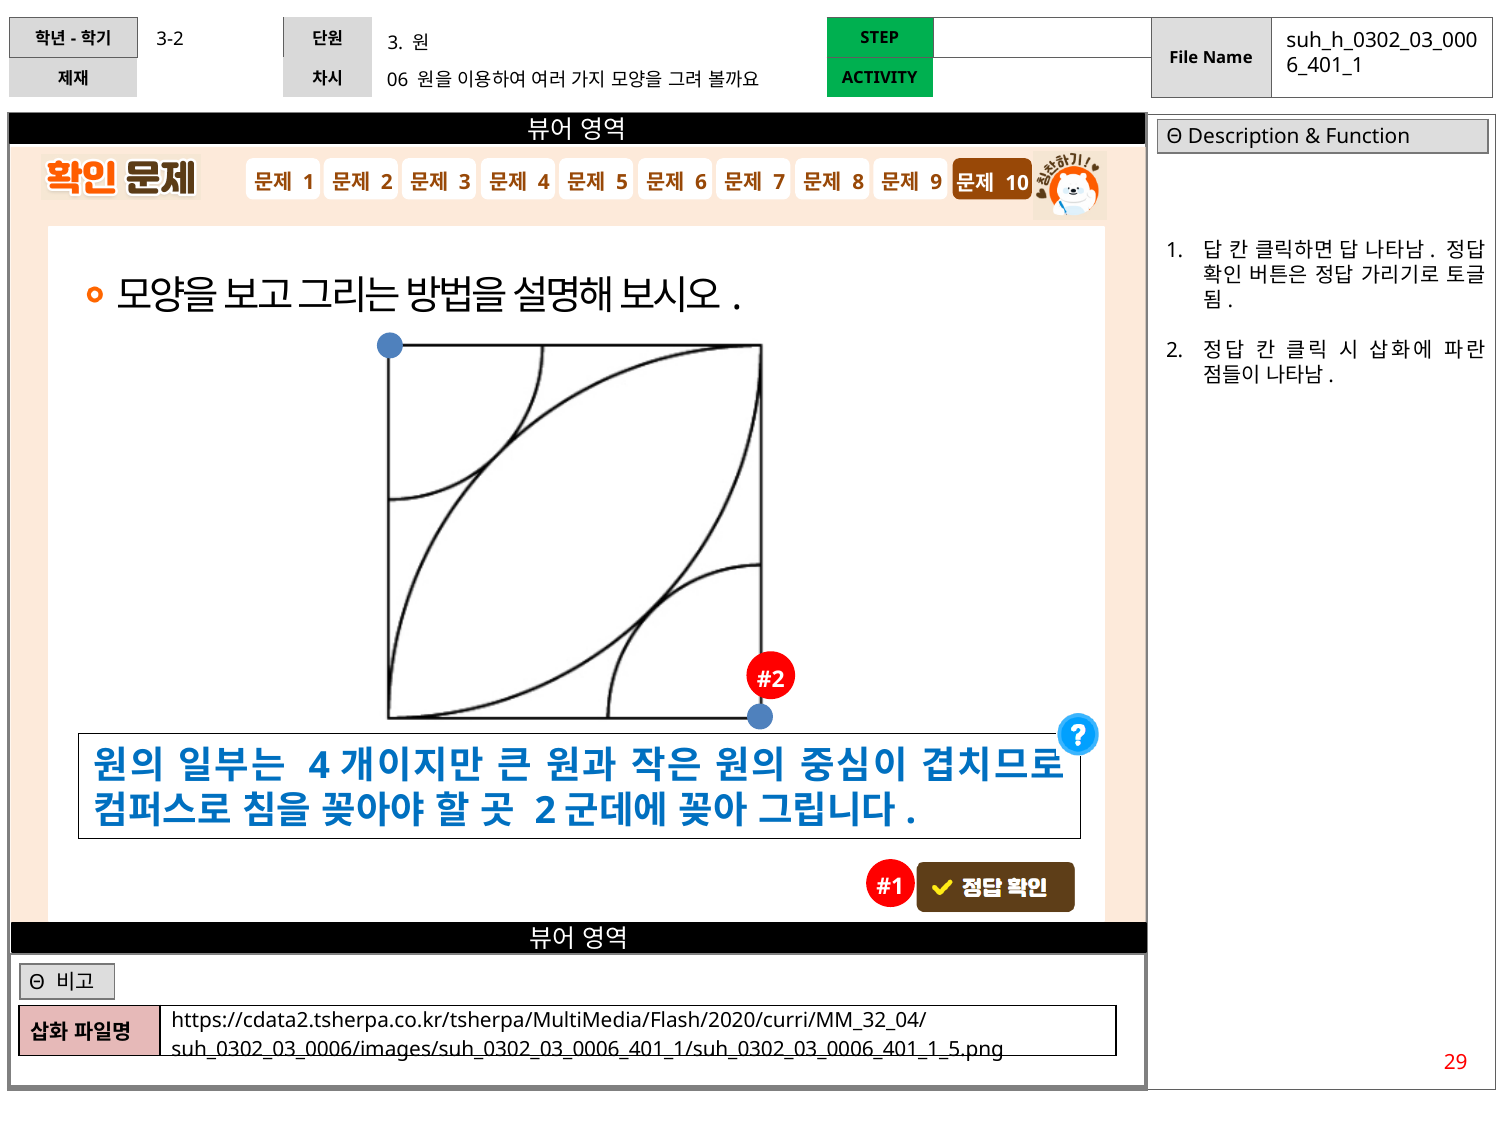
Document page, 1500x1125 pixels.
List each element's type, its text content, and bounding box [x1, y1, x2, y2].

picture [1055, 712, 1099, 756]
text_box 모양을 보고 그리는 방법을 설명해 보시오. [101, 263, 1109, 326]
text_box suh_h_0302_03_0006_401_1 [1271, 18, 1500, 84]
table_header Θ Description & Function [1158, 120, 1487, 152]
text_box 원의 일부는 4개이지만 큰 원과 작은 원의 중심이 겹치므로 컴퍼스로 침을 꽂아야 할 곳 2군데에 꽂아 그립니다. [78, 733, 1081, 839]
text_box #2 [784, 652, 798, 698]
text_box 3-2 [141, 18, 284, 55]
picture [82, 283, 104, 307]
table_header https://cdata2.tsherpa.co.kr/tsherpa/MultiMedia/Flash/2020/curri/MM_32_04/suh_0302_03_0006/images/suh_0302_03_0006_401_1/suh_0302_03_0006_401_1_5.png [161, 1006, 1115, 1055]
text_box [239, 148, 1052, 200]
picture [915, 858, 1078, 913]
picture [379, 330, 781, 741]
text_box 3. 원 [372, 23, 828, 48]
text_box 06 원을 이용하여 여러 가지 모양을 그려 볼까요 [372, 60, 821, 96]
text_box 답 칸 클릭하면 답 나타남. 정답 확인 버튼은 정답 가리기로 토글 됨. 정답 칸 클릭 시 삽화에 파란 점들이 나타남. [1151, 179, 1500, 394]
picture [1033, 151, 1107, 220]
text_box #1 [864, 857, 909, 910]
table_header 삽화 파일명 [20, 1006, 159, 1055]
picture [41, 154, 201, 200]
